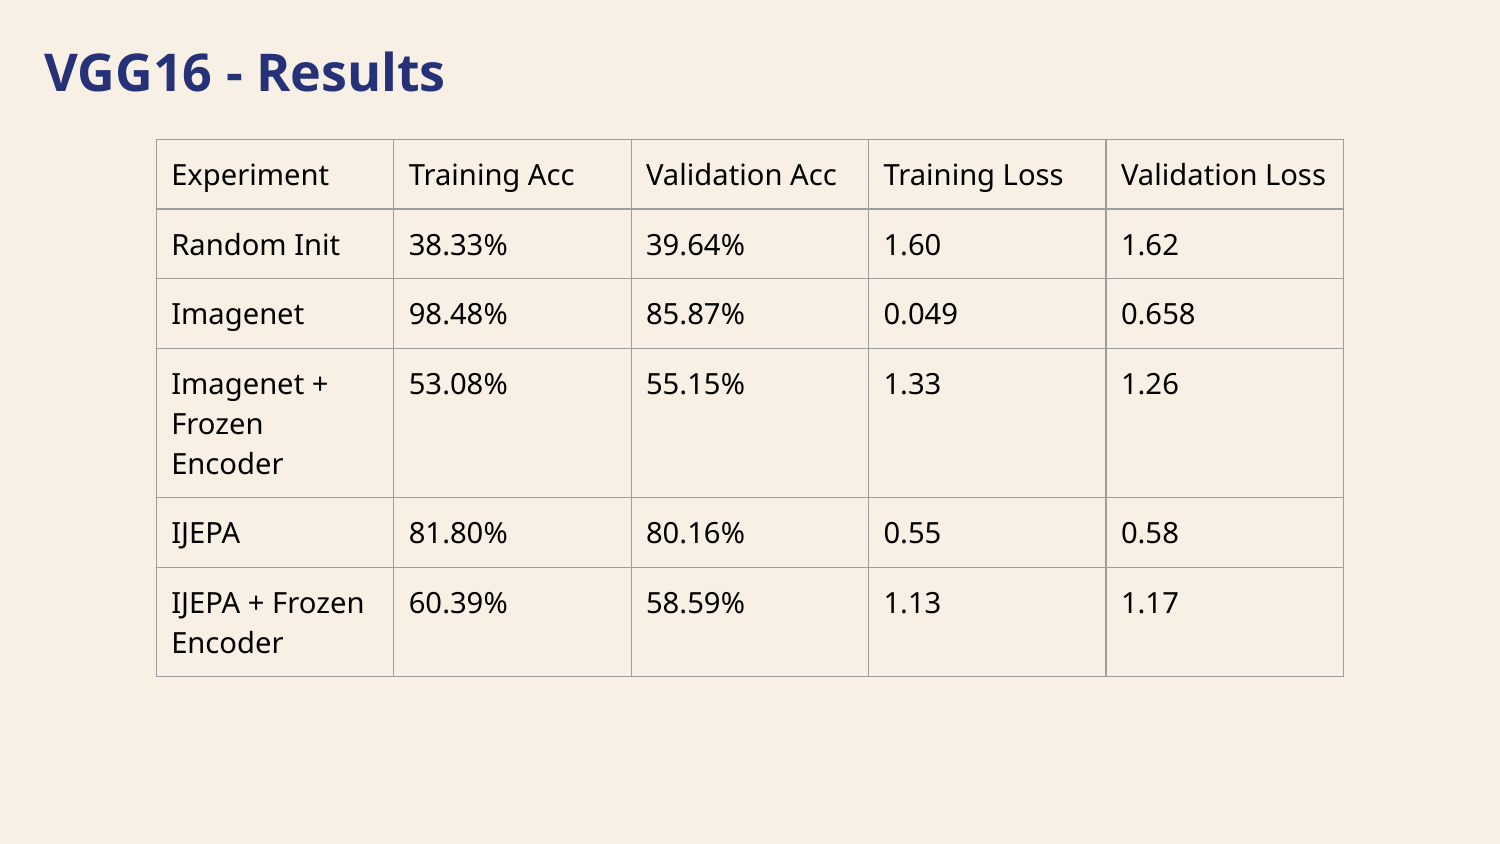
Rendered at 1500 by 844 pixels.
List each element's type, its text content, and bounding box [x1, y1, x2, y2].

table_cell 1.62 [1107, 210, 1343, 278]
table_header Experiment [157, 140, 393, 208]
table_cell 55.15% [632, 349, 868, 497]
table_cell Imagenet + Frozen Encoder [157, 349, 393, 497]
table_cell 98.48% [394, 279, 631, 348]
table_cell Imagenet [157, 279, 393, 348]
table_cell 0.55 [869, 498, 1105, 567]
table_header Validation Loss [1107, 140, 1343, 208]
table_cell 0.049 [869, 279, 1105, 348]
table_cell IJEPA [157, 498, 393, 567]
table_cell 60.39% [394, 568, 631, 676]
table_cell 58.59% [632, 568, 868, 676]
table_cell 1.26 [1107, 349, 1343, 497]
table_cell 0.658 [1107, 279, 1343, 348]
table_cell Random Init [157, 210, 393, 278]
table_header Validation Acc [632, 140, 868, 208]
table_cell 1.33 [869, 349, 1105, 497]
table_cell 53.08% [394, 349, 631, 497]
table_cell 85.87% [632, 279, 868, 348]
table_cell 39.64% [632, 210, 868, 278]
table_cell 1.13 [869, 568, 1105, 676]
table_header Training Loss [869, 140, 1105, 208]
table_cell 1.17 [1107, 568, 1343, 676]
table_cell 0.58 [1107, 498, 1343, 567]
table_cell 81.80% [394, 498, 631, 567]
text_box VGG16 - Results [29, 24, 1471, 134]
table_cell 38.33% [394, 210, 631, 278]
table_header Training Acc [394, 140, 631, 208]
table_cell IJEPA + Frozen Encoder [157, 568, 393, 676]
table_cell 80.16% [632, 498, 868, 567]
table_cell 1.60 [869, 210, 1105, 278]
